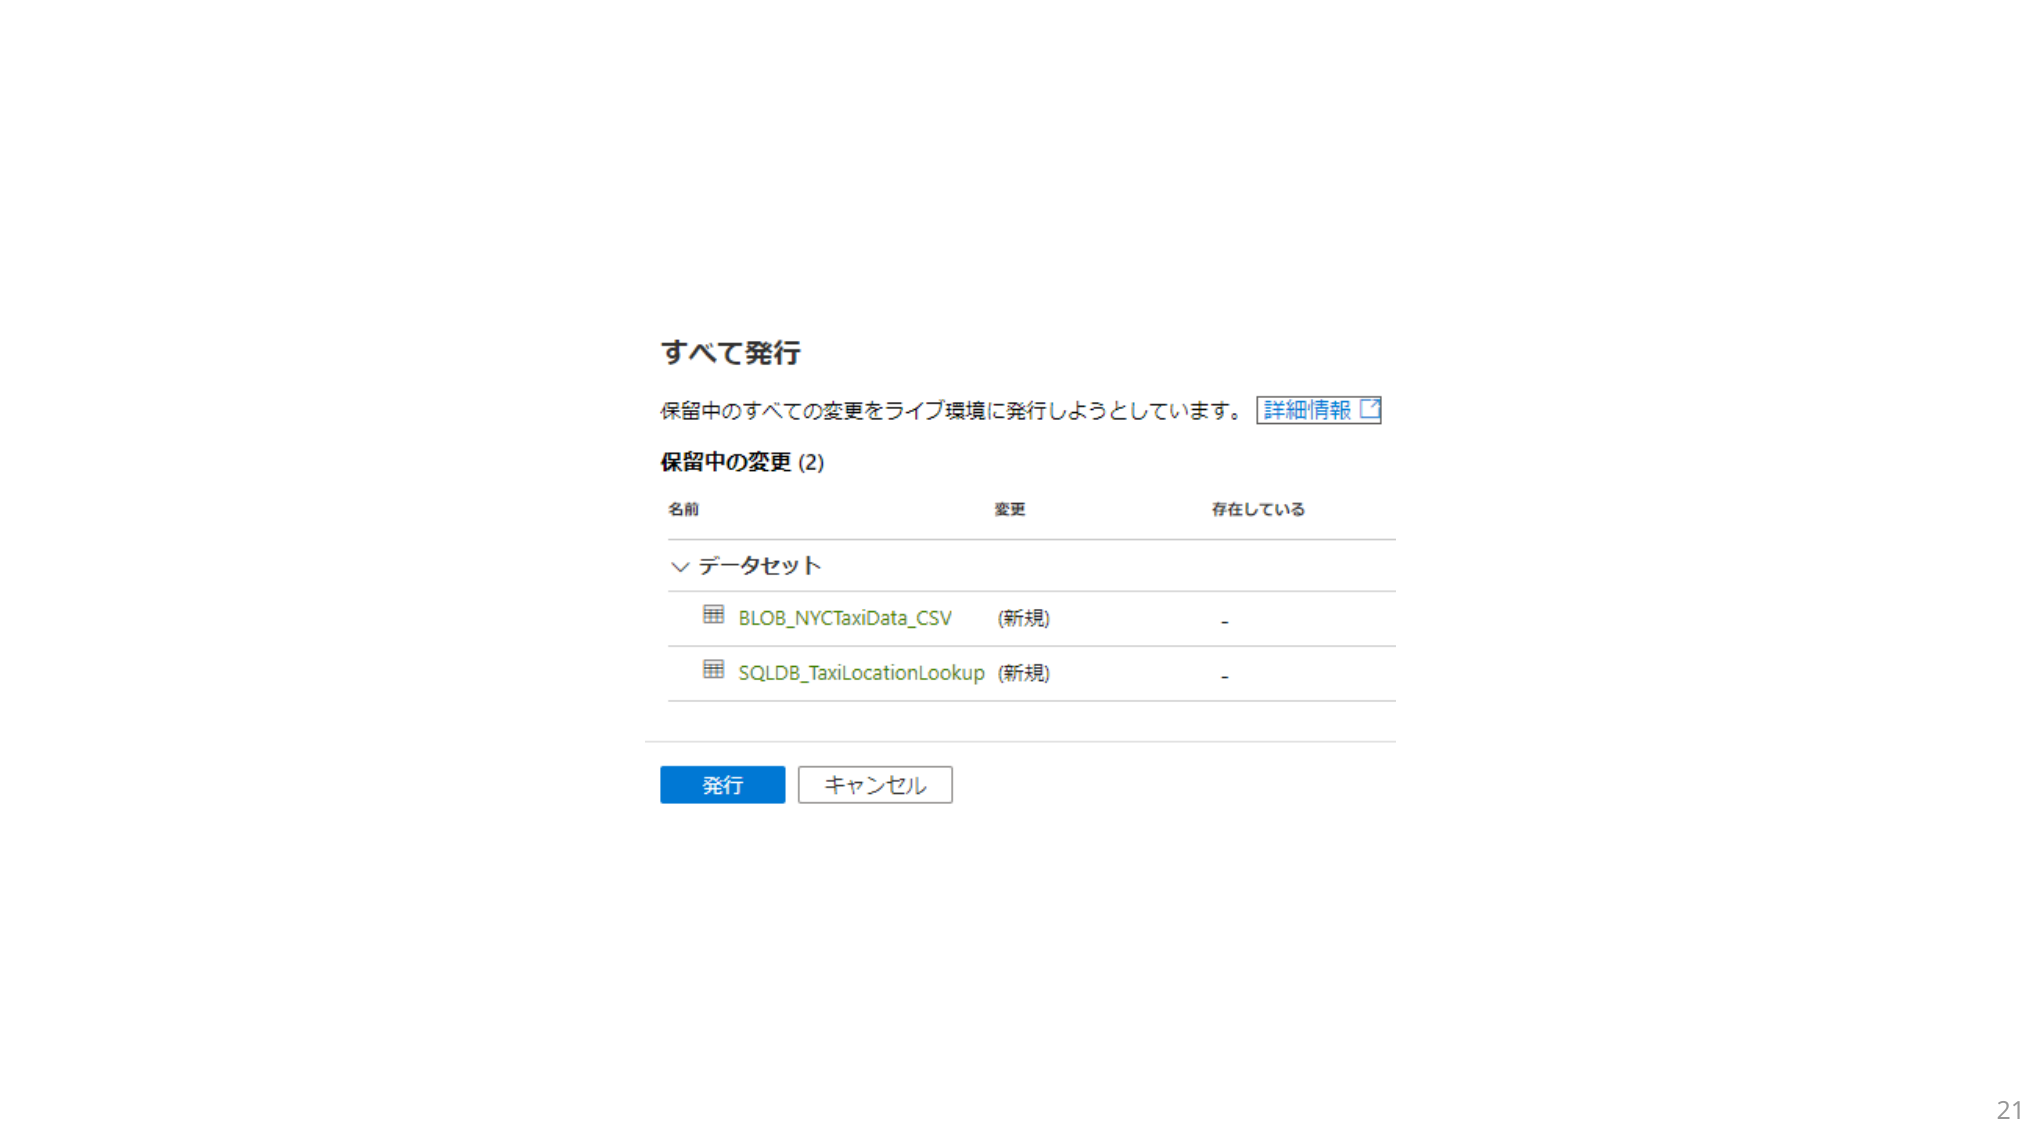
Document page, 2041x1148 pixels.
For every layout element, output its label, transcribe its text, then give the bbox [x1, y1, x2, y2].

slide_number 21 [1581, 1081, 2041, 1143]
picture [644, 329, 1396, 818]
